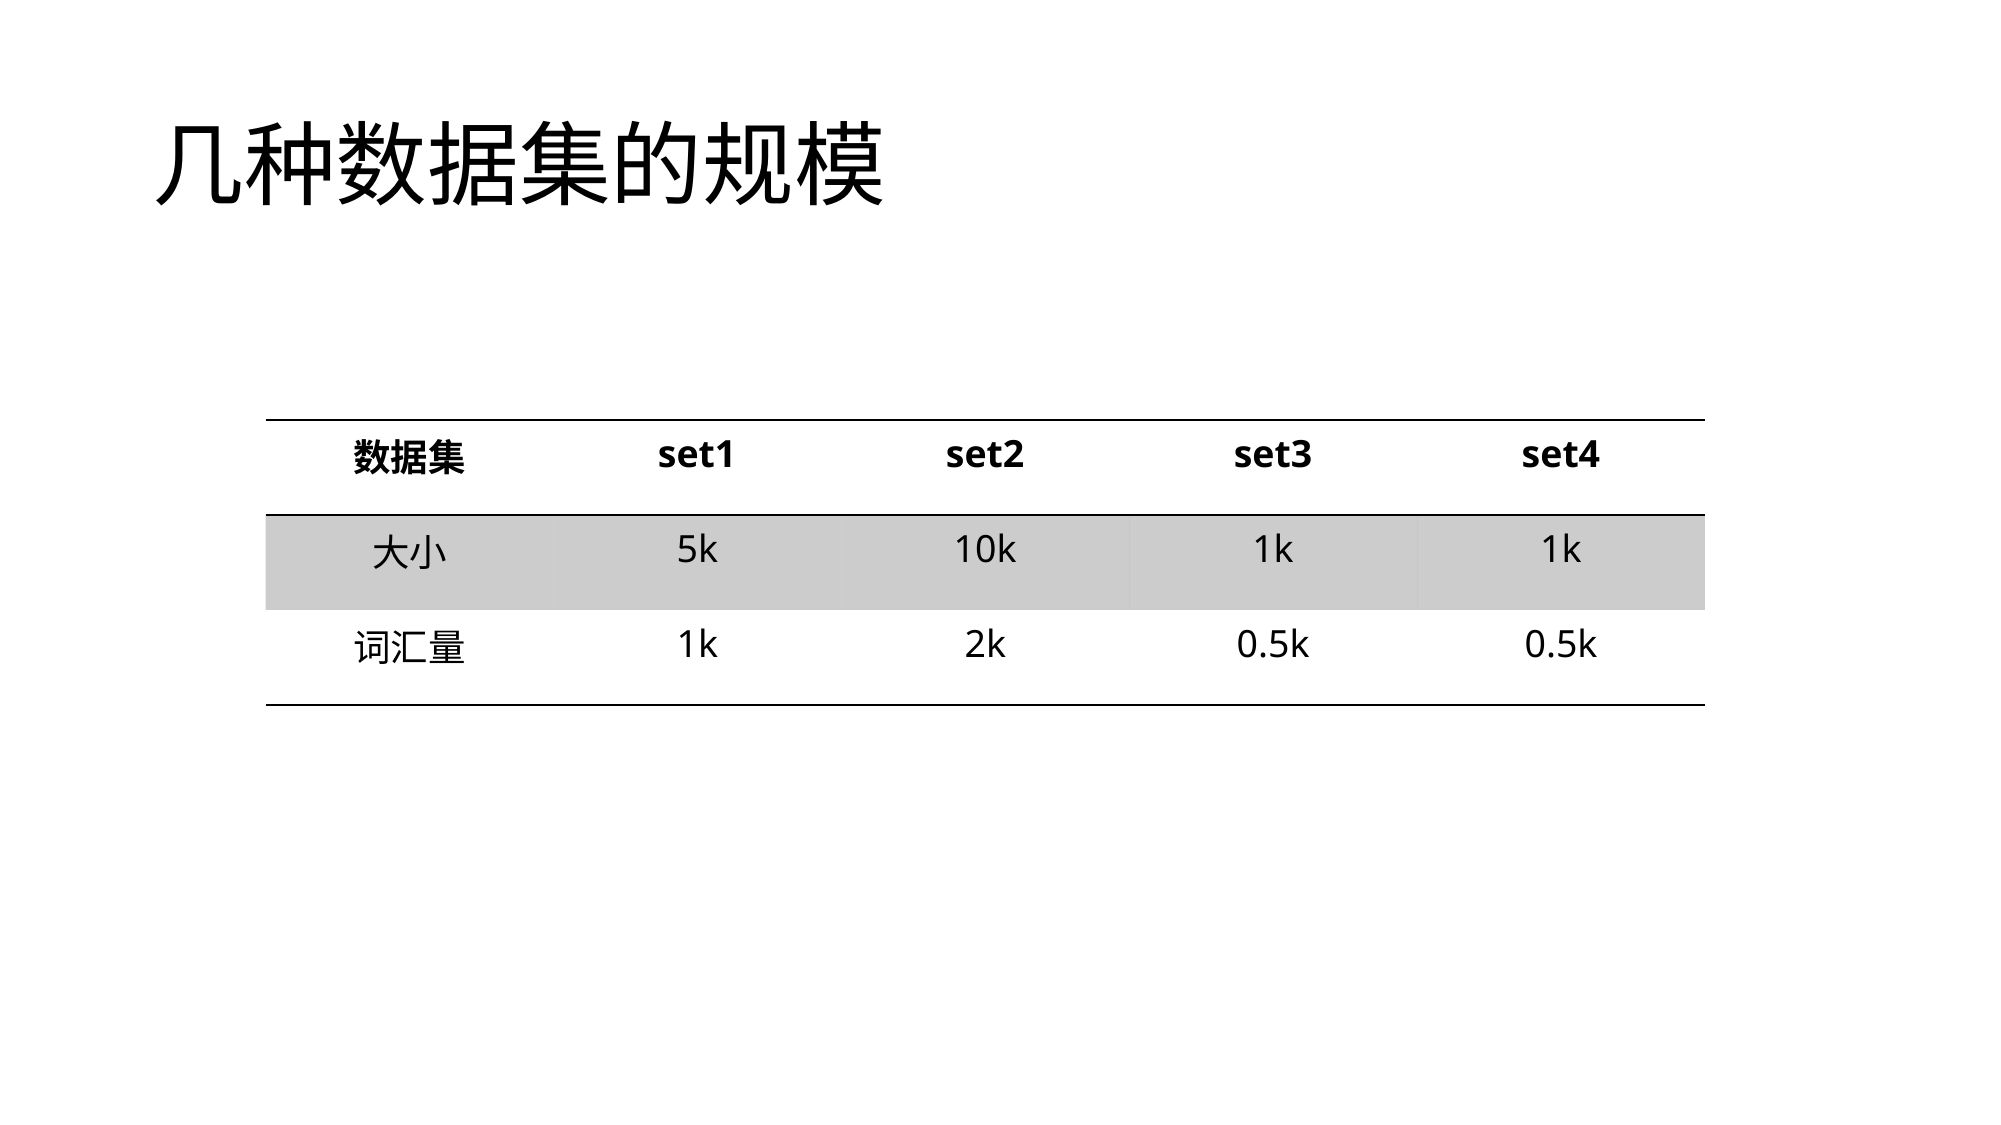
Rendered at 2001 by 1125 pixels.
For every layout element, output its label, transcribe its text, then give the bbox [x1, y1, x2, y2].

table_cell 1k [553, 610, 841, 704]
title 几种数据集的规模 [137, 59, 1863, 278]
table_header set2 [841, 421, 1129, 514]
table_cell 1k [1417, 516, 1705, 610]
table_cell 2k [841, 610, 1129, 704]
table_cell 大小 [266, 516, 553, 610]
table_header 数据集 [266, 421, 553, 514]
table_header set3 [1129, 421, 1417, 514]
table_cell 0.5k [1129, 610, 1417, 704]
table_cell 1k [1129, 516, 1417, 610]
table_cell 10k [841, 516, 1129, 610]
table_cell 词汇量 [266, 610, 553, 704]
table_cell 0.5k [1417, 610, 1705, 704]
table_header set4 [1417, 421, 1705, 514]
table_cell 5k [553, 516, 841, 610]
table_header set1 [553, 421, 841, 514]
